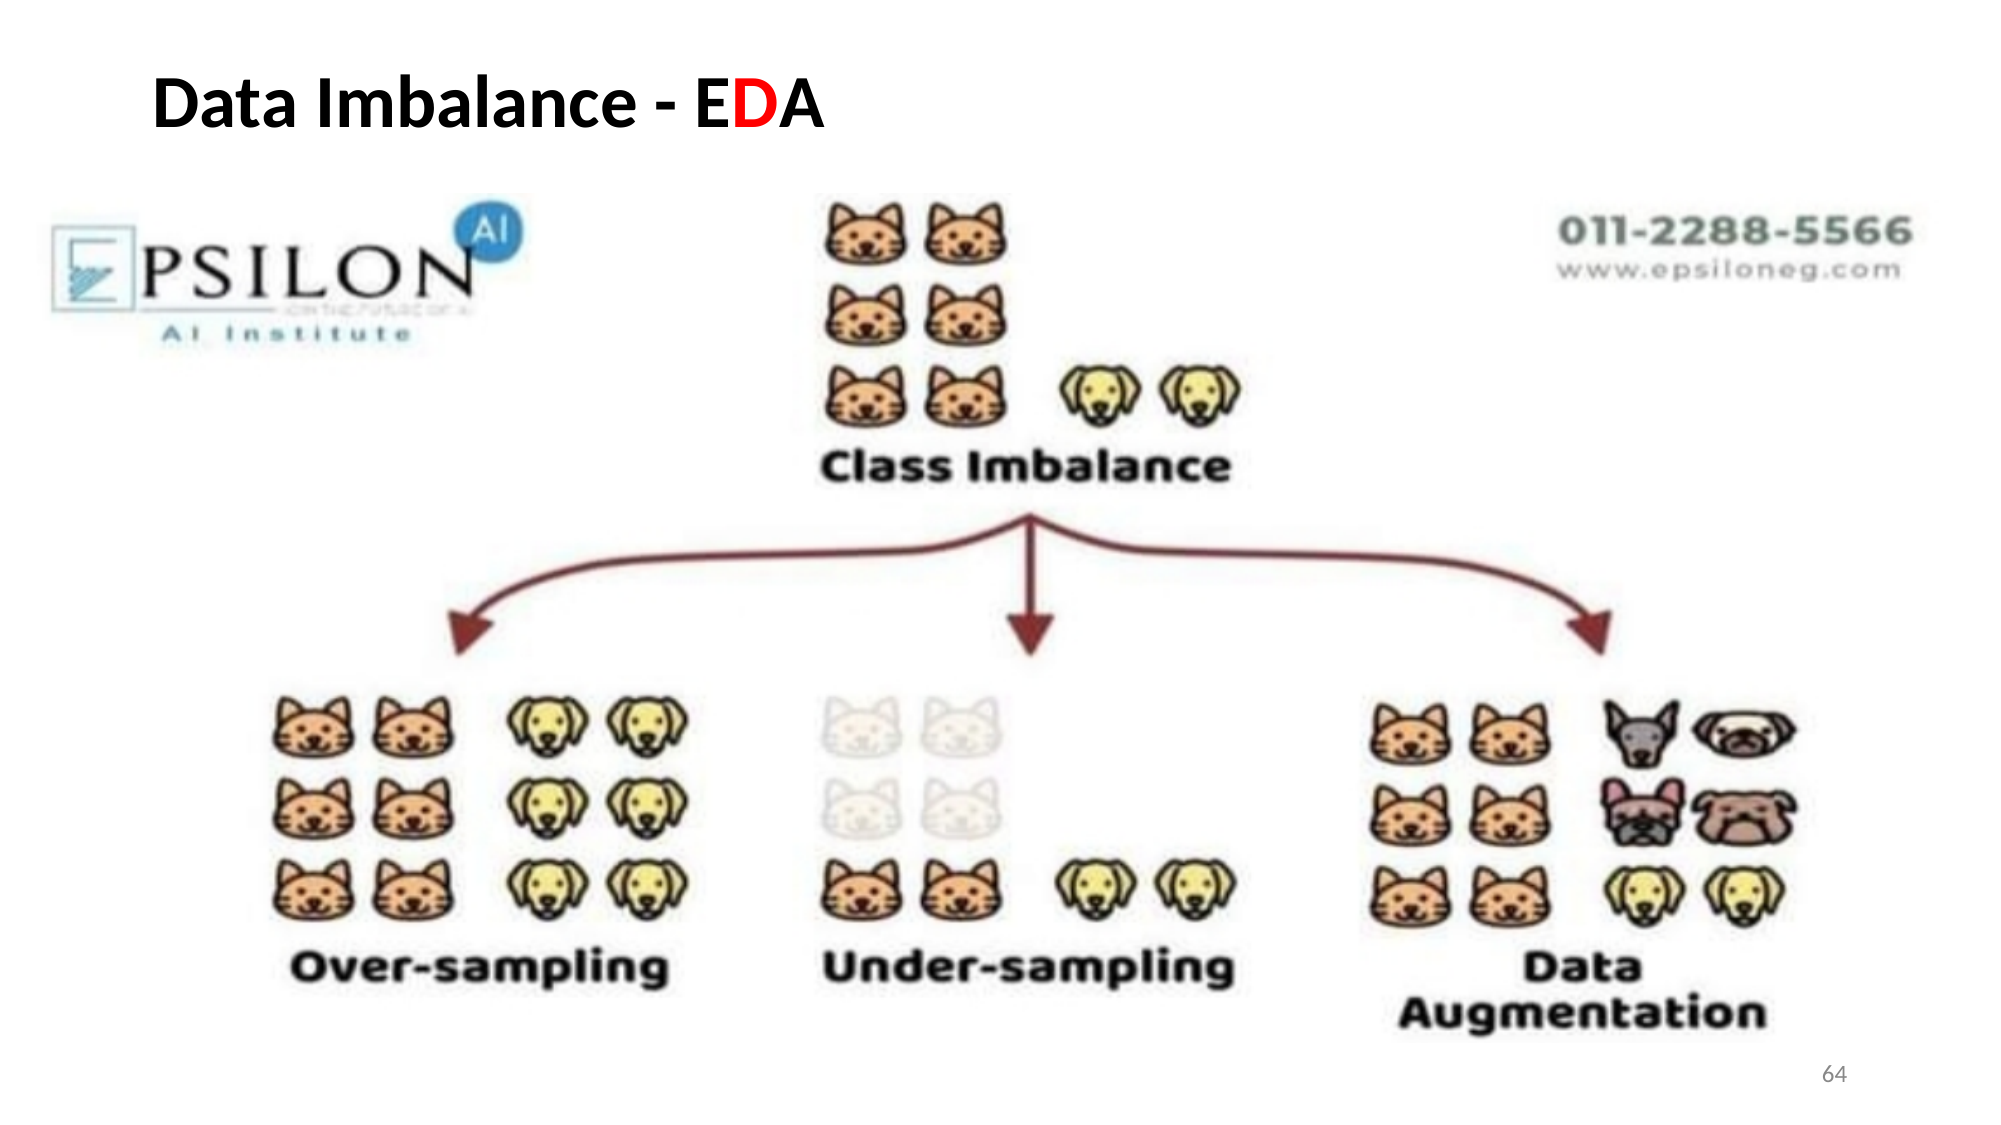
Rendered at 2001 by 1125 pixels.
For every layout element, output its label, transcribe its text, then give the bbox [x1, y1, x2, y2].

text_box Data Imbalance - EDA [137, 55, 1922, 173]
slide_number 64 [1412, 1054, 1863, 1103]
picture [35, 193, 1956, 1043]
